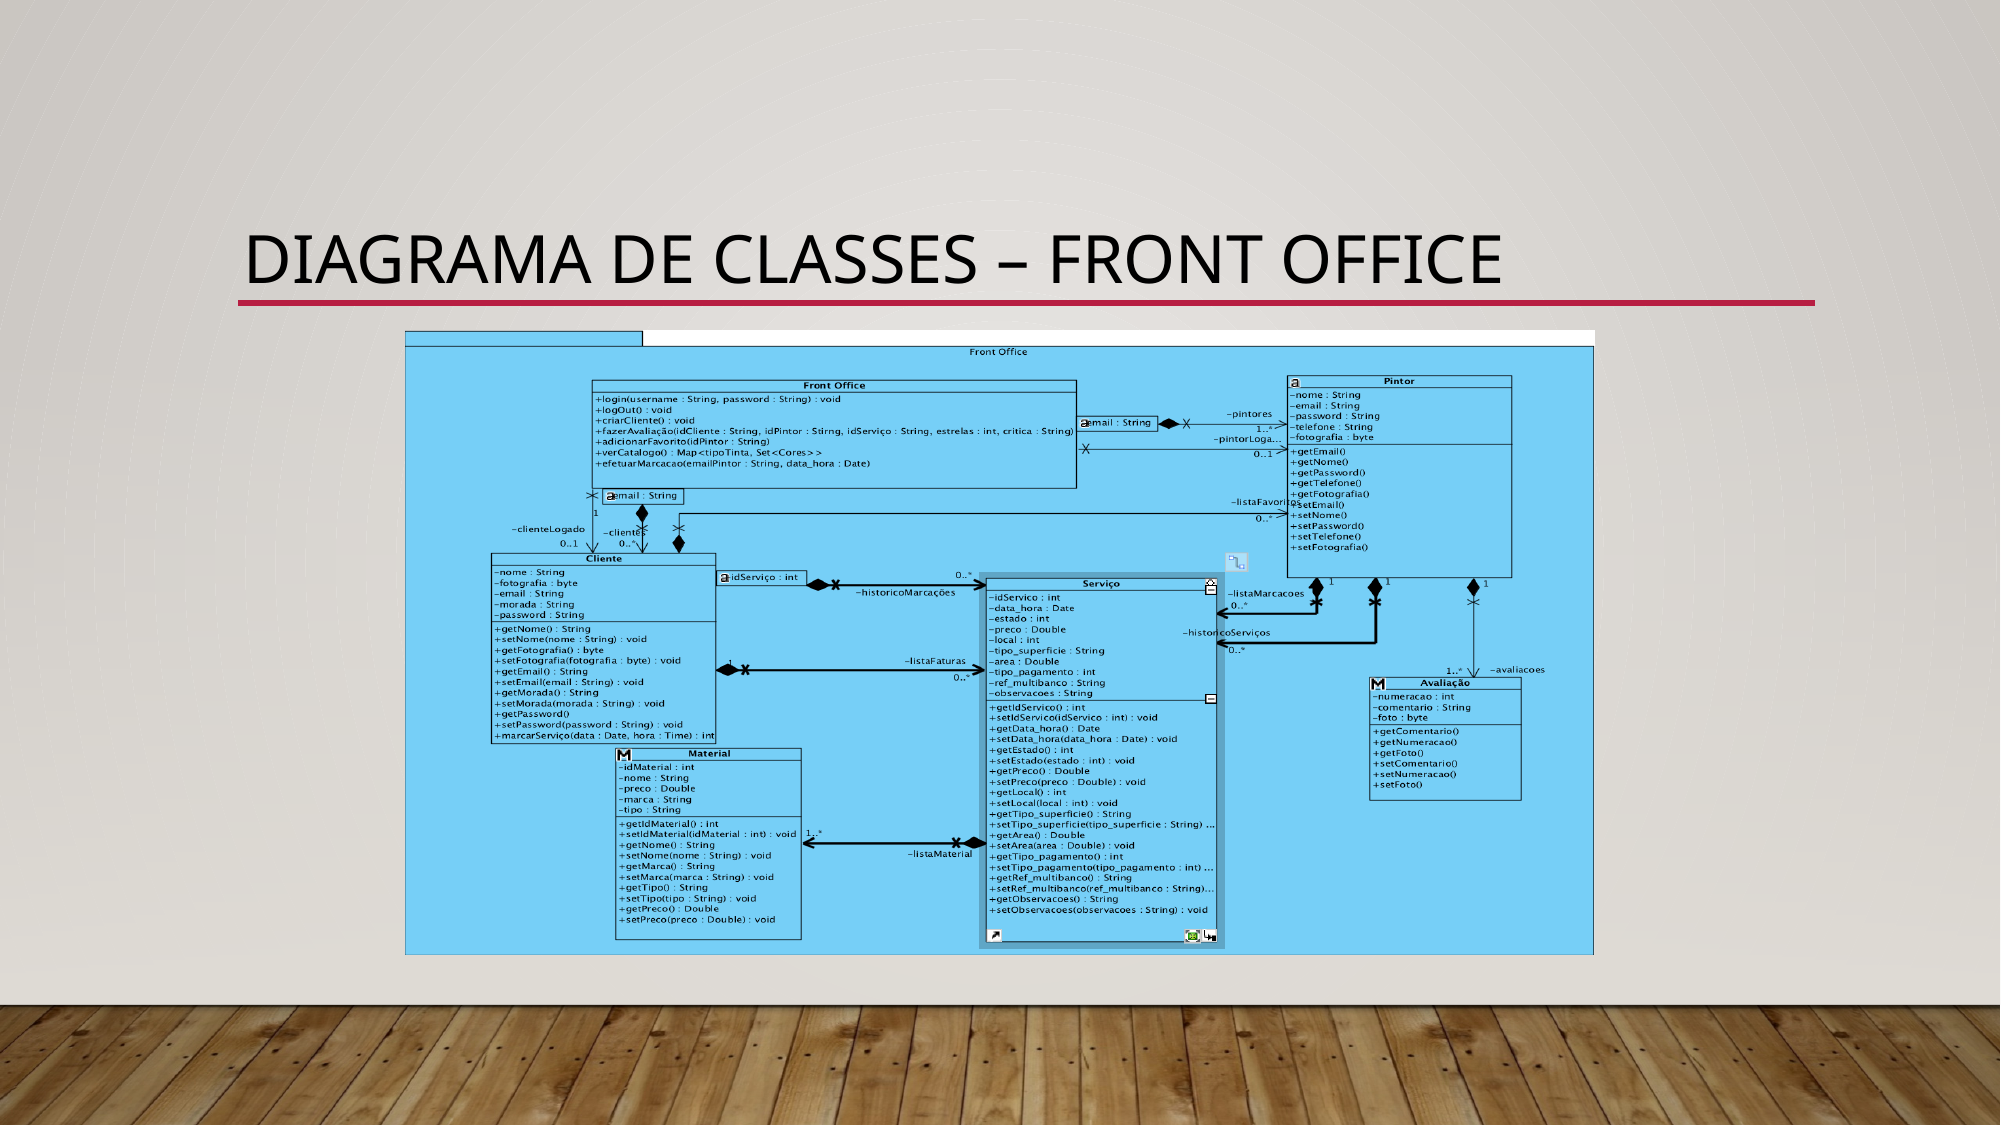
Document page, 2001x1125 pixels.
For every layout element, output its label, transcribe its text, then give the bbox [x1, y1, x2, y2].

picture [0, 1005, 2000, 1125]
title Diagrama de Classes – Front Office [229, 218, 1805, 391]
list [404, 330, 1595, 955]
